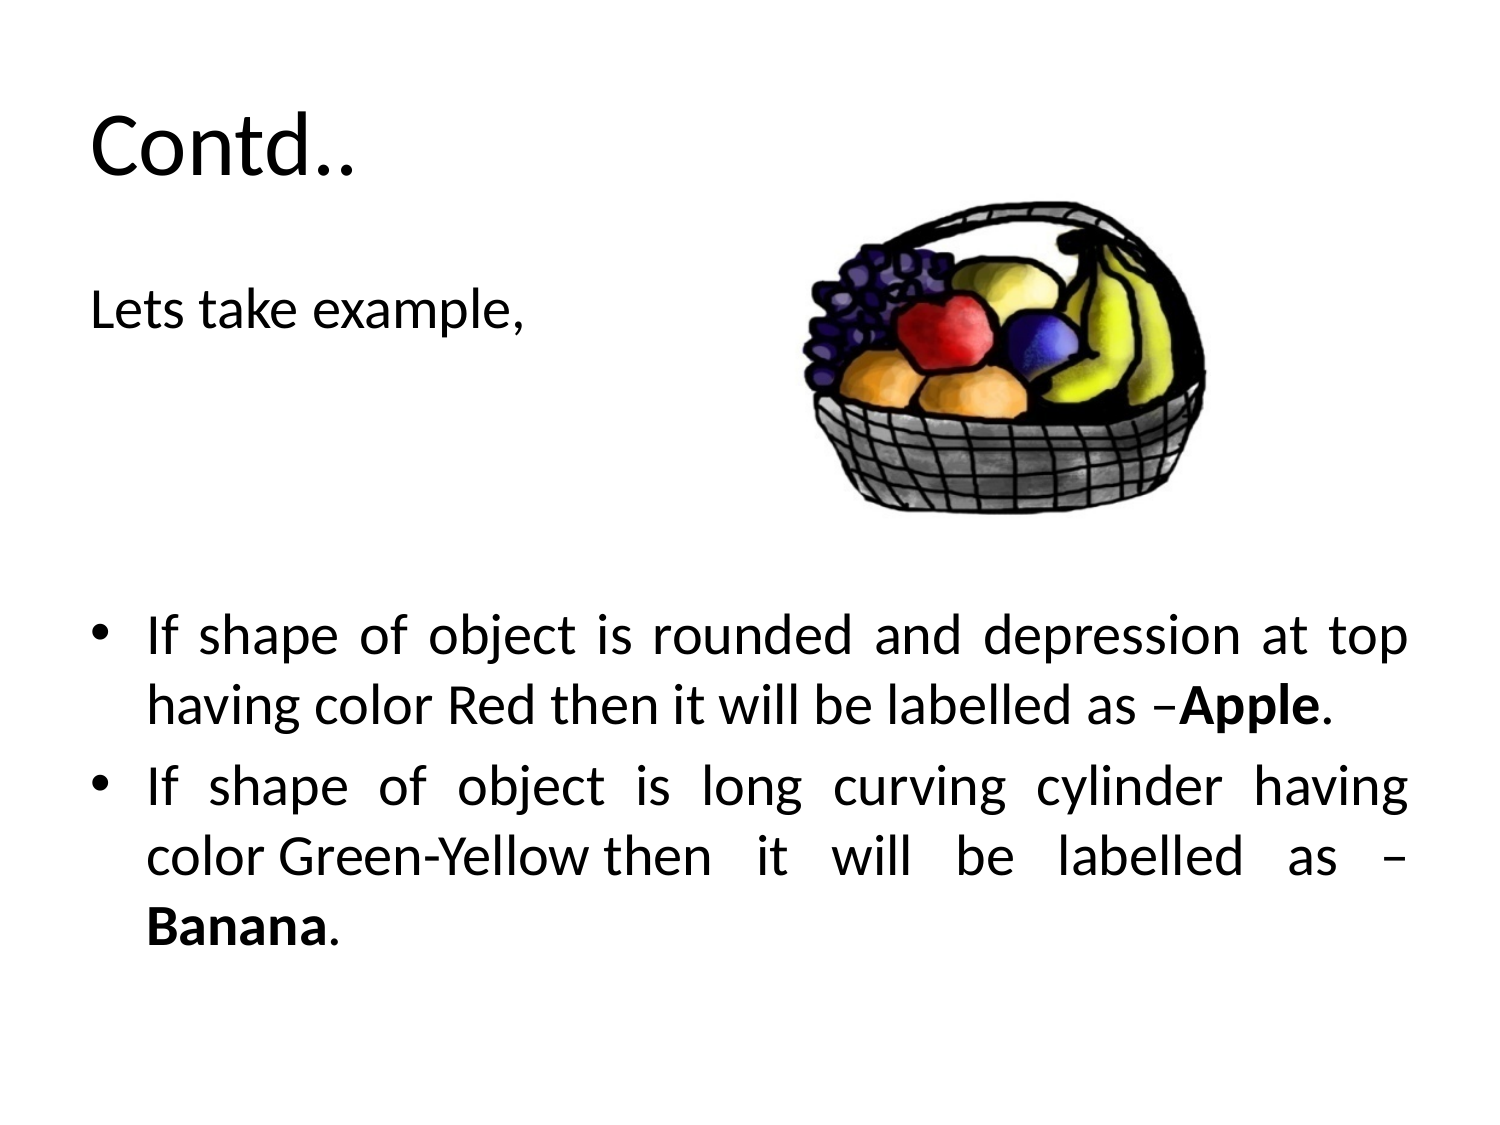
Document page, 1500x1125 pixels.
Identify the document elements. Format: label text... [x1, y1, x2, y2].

list Lets take example, If shape of object is rounded and depression at top having color Red then it will be labelled as –Apple. If shape of object is long curving cylinder having color Green-Yellow then it will be labelled as –Banana. [75, 262, 1425, 1005]
picture [699, 174, 1276, 538]
title Contd.. [75, 45, 1425, 233]
